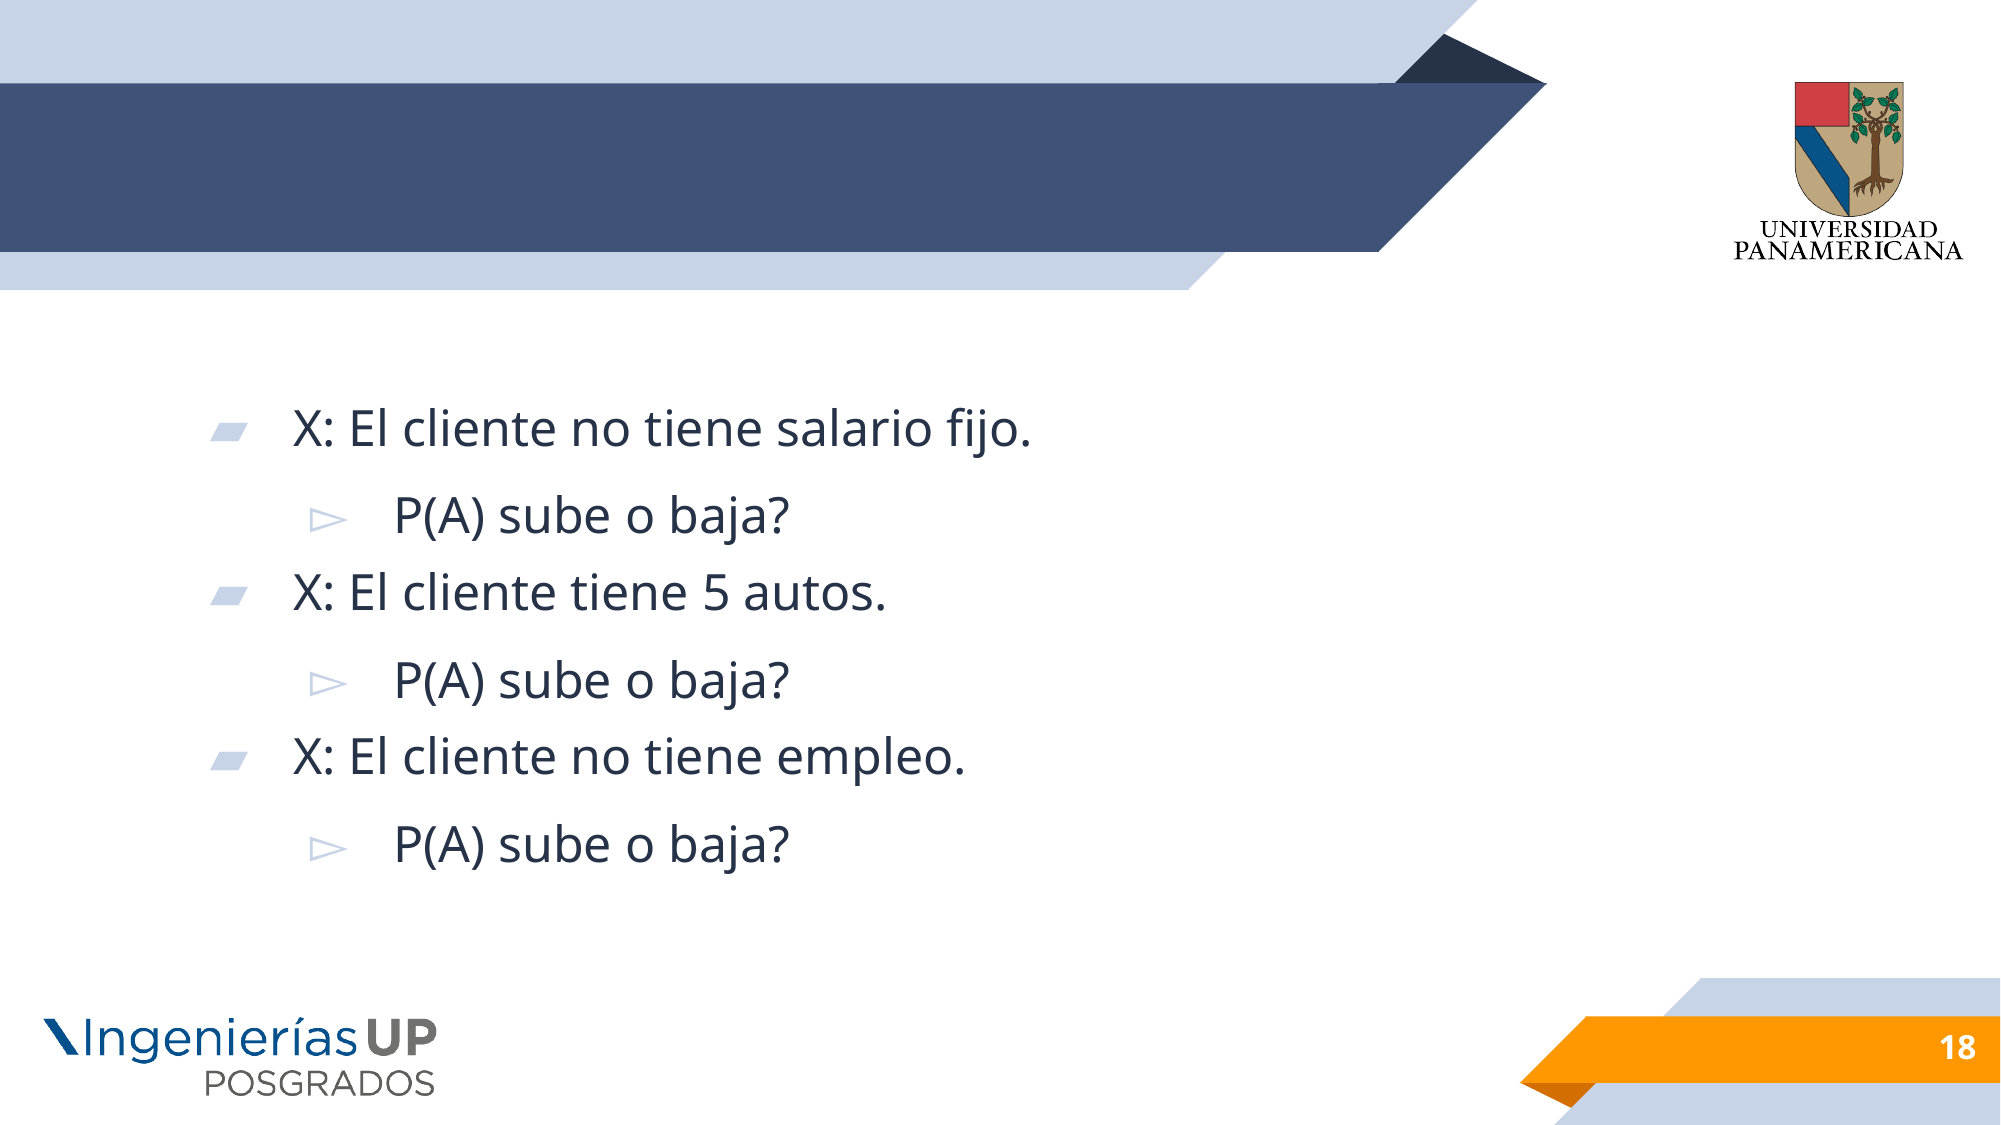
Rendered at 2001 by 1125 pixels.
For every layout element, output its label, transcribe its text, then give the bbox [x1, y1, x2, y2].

picture [20, 983, 459, 1125]
slide_number 18 [1666, 1014, 1992, 1084]
picture [1715, 59, 1986, 280]
list X: El cliente no tiene salario fijo. P(A) sube o baja? X: El cliente tiene 5 autos. P(A) sube o baja? X: El cliente no tiene empleo. P(A) sube o baja? [178, 290, 1520, 979]
